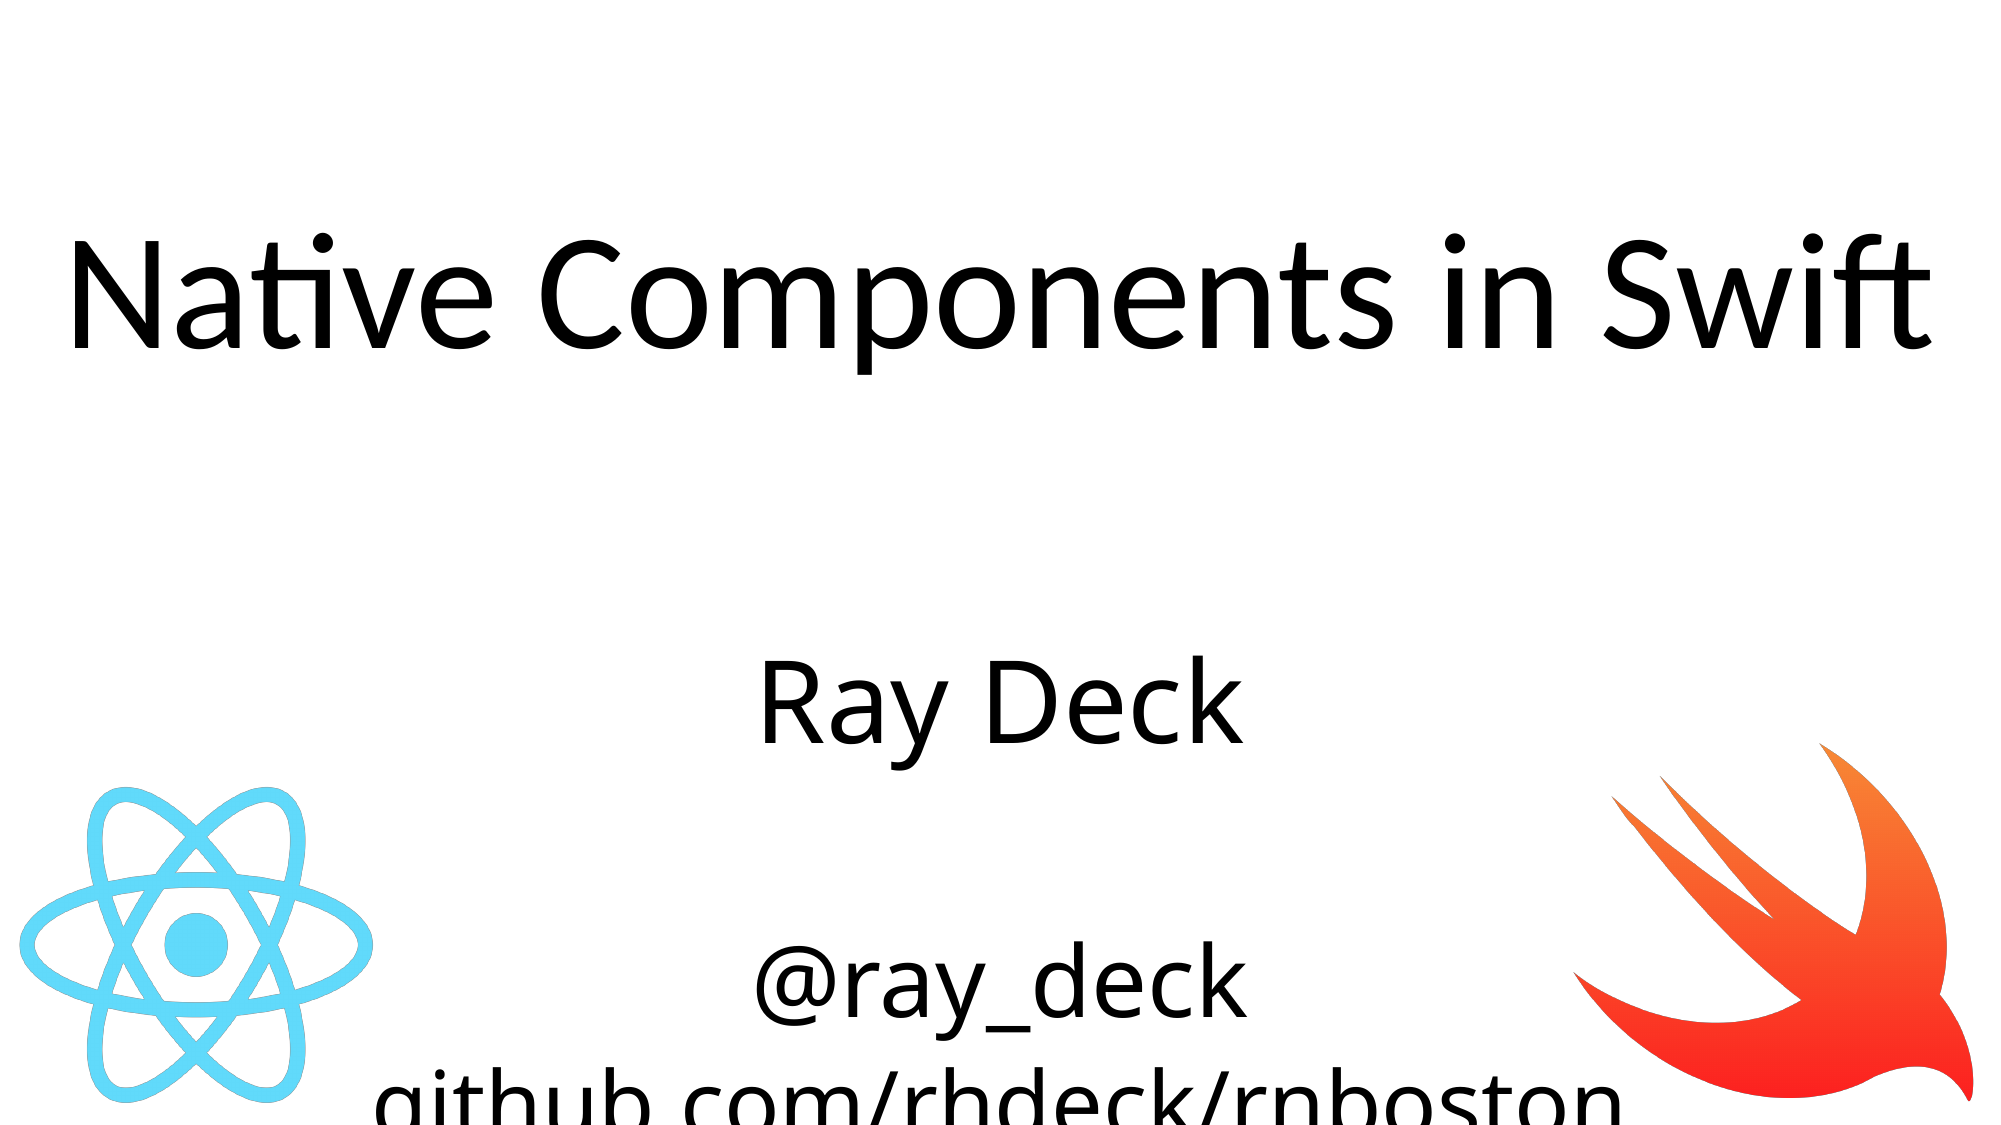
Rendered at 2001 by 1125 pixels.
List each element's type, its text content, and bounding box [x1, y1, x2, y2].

picture [0, 749, 398, 1125]
title Native Components in Swift [0, 113, 2000, 475]
subtitle Ray Deck @ray_deck github.com/rhdeck/rnboston [249, 637, 1750, 1125]
picture [1573, 743, 1977, 1106]
